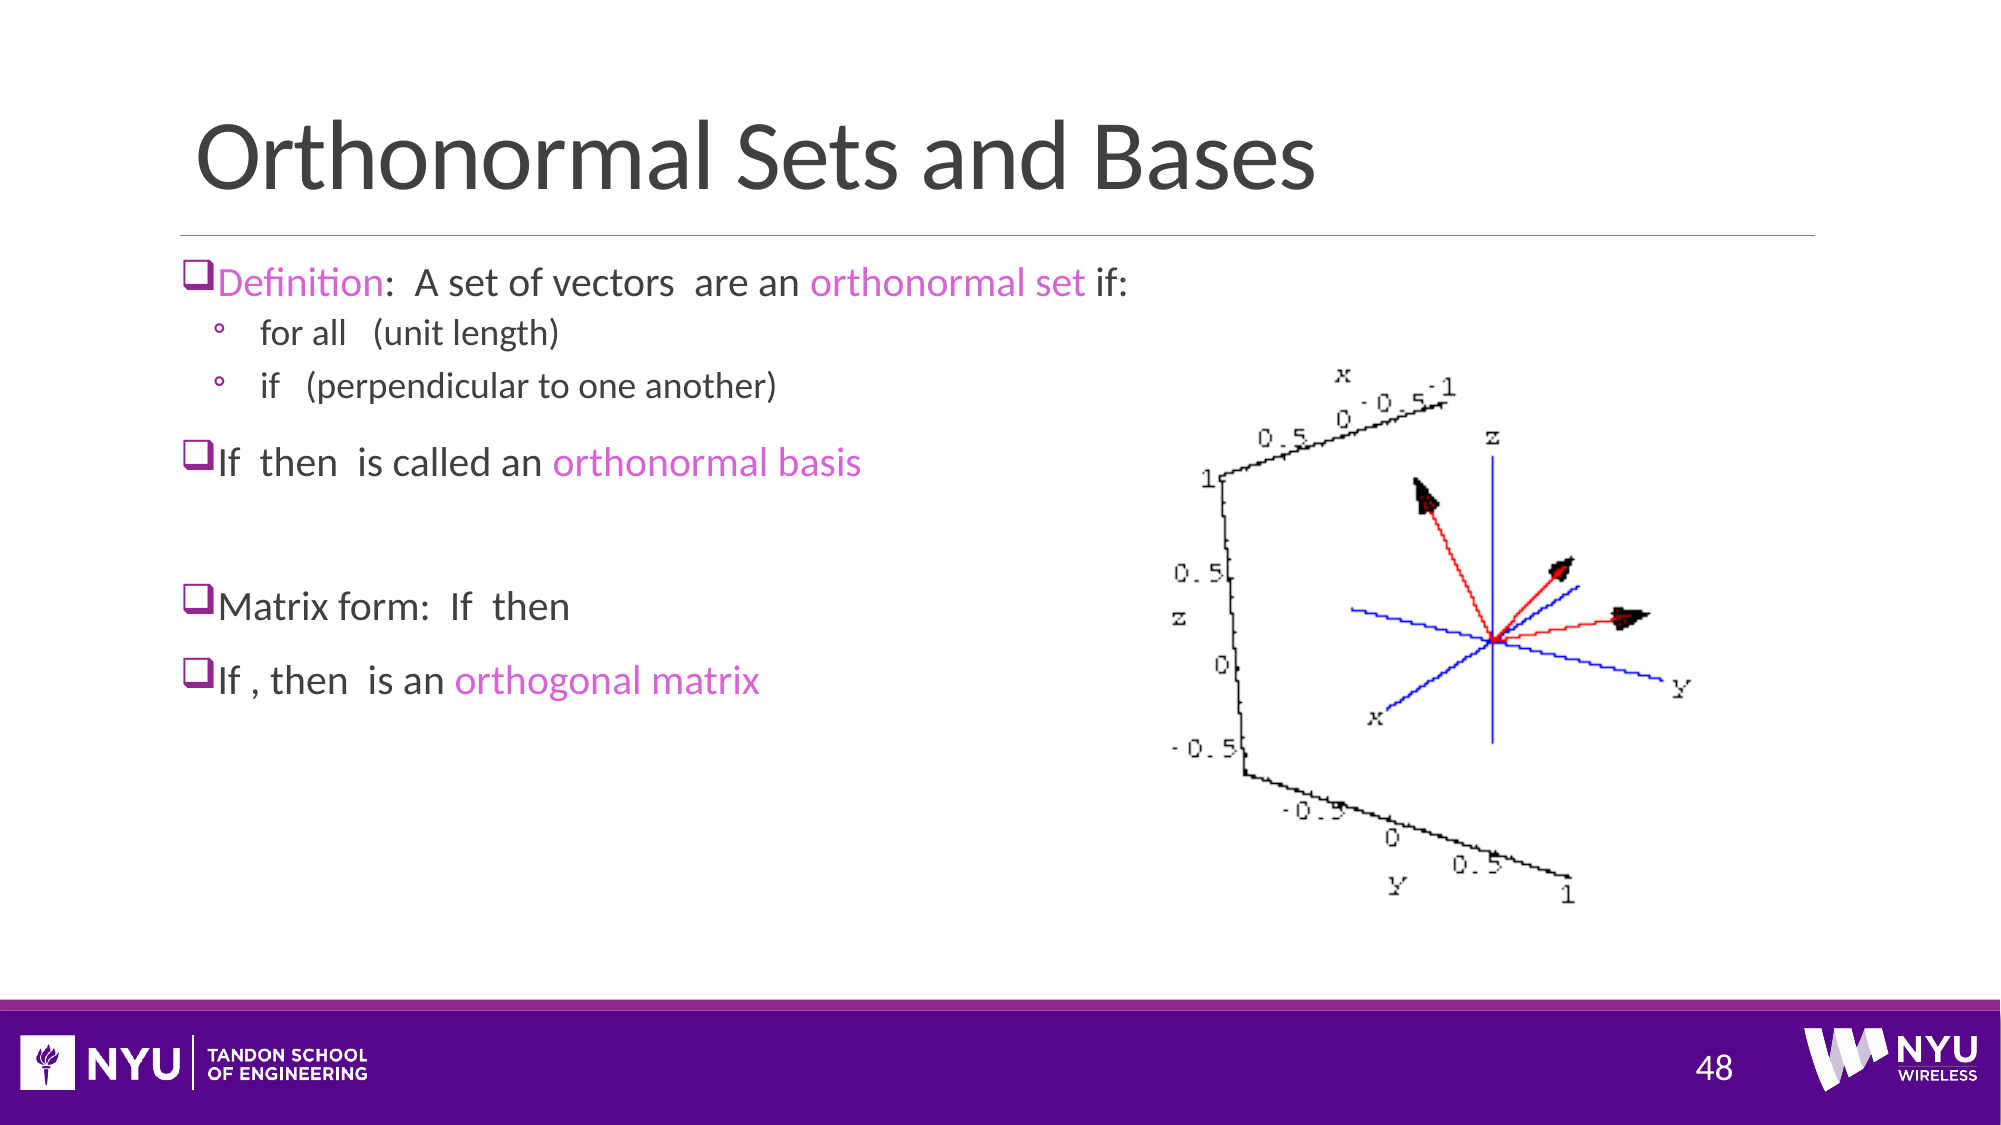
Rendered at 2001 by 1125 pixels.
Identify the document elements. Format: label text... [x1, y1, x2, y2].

slide_number 48 [1533, 1035, 1749, 1096]
title Orthonormal Sets and Bases [180, 47, 1830, 218]
picture [1165, 342, 1749, 927]
